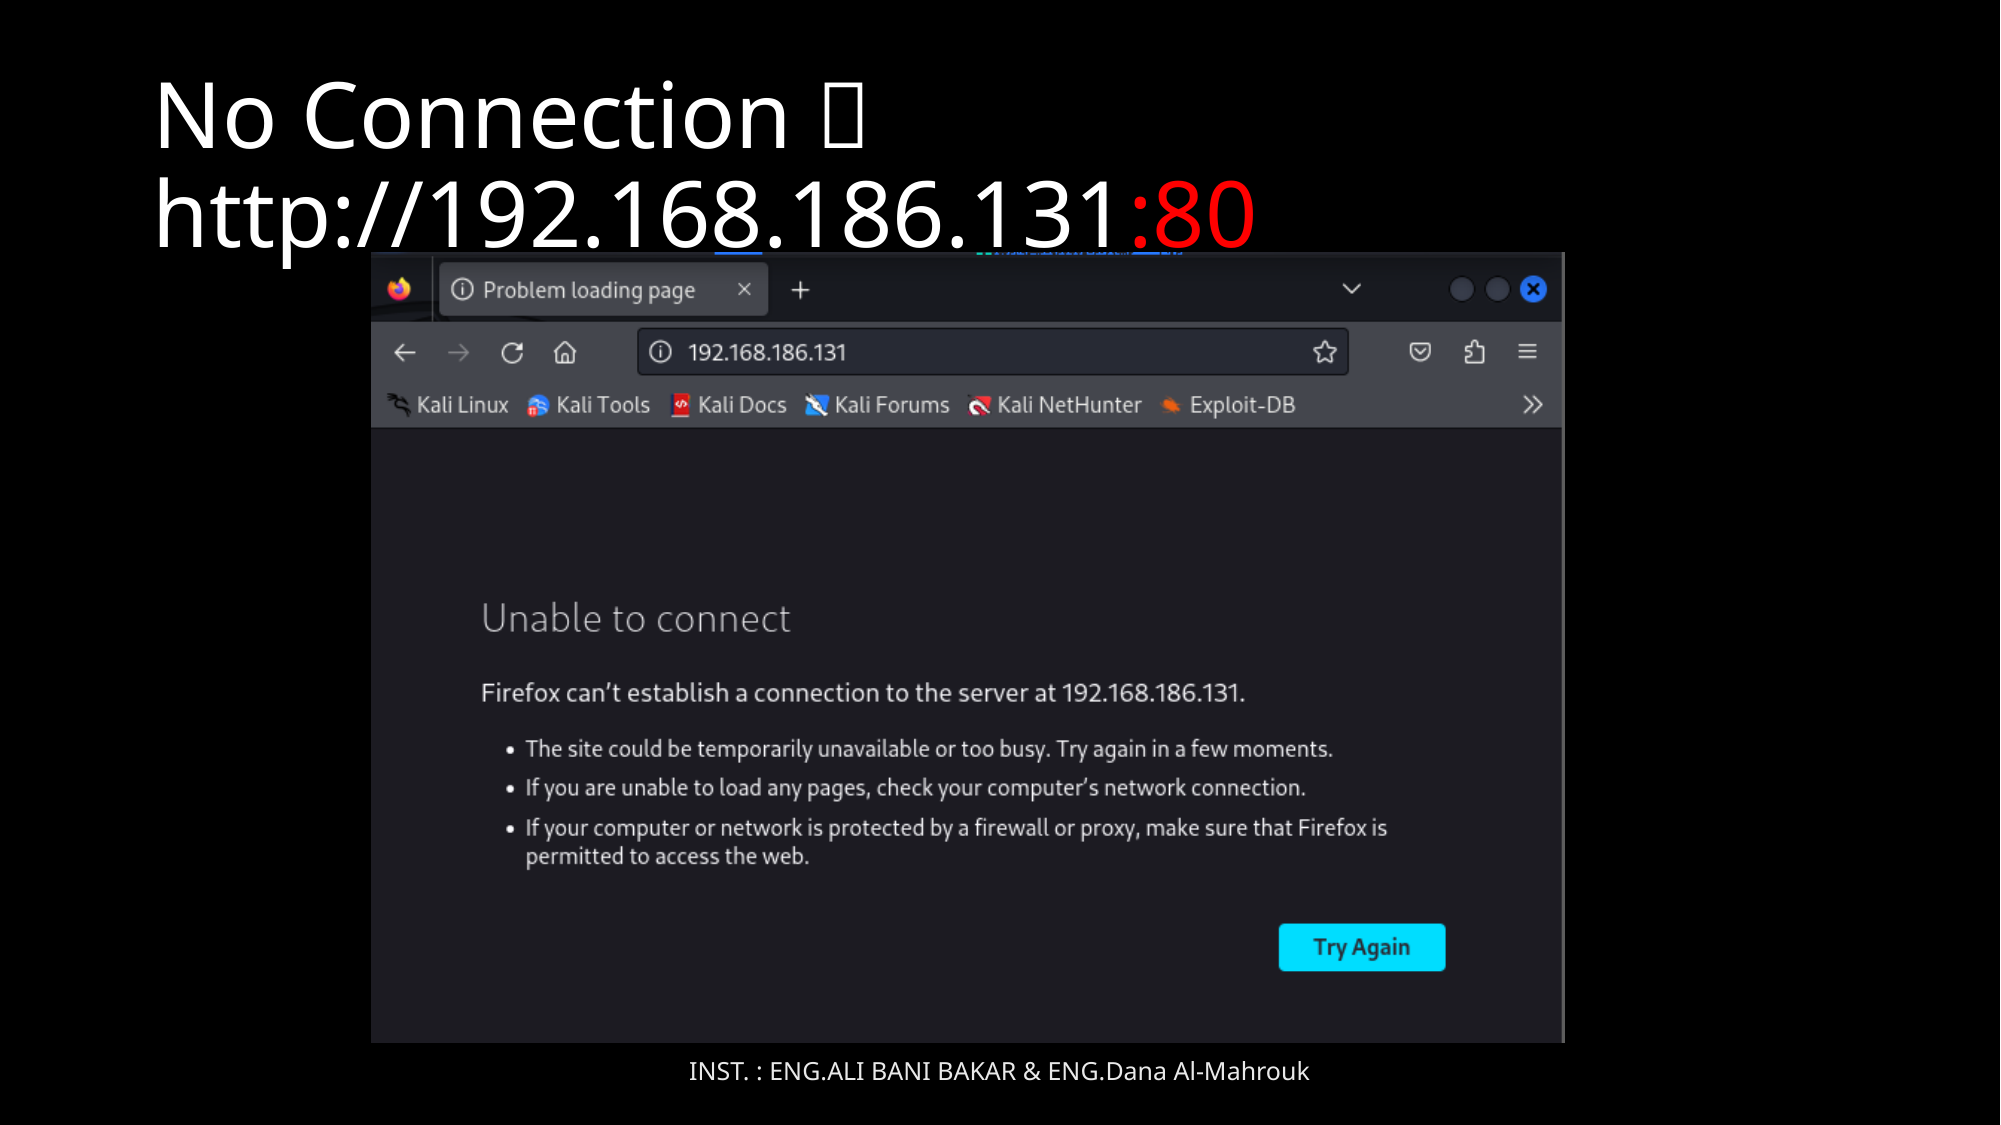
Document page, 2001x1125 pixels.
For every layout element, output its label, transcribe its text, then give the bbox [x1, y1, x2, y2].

title No Connection  http://192.168.186.131:80 [137, 59, 1863, 278]
picture [371, 252, 1565, 1044]
footer INST. : ENG.ALI BANI BAKAR & ENG.Dana Al-Mahrouk [662, 1044, 1338, 1103]
